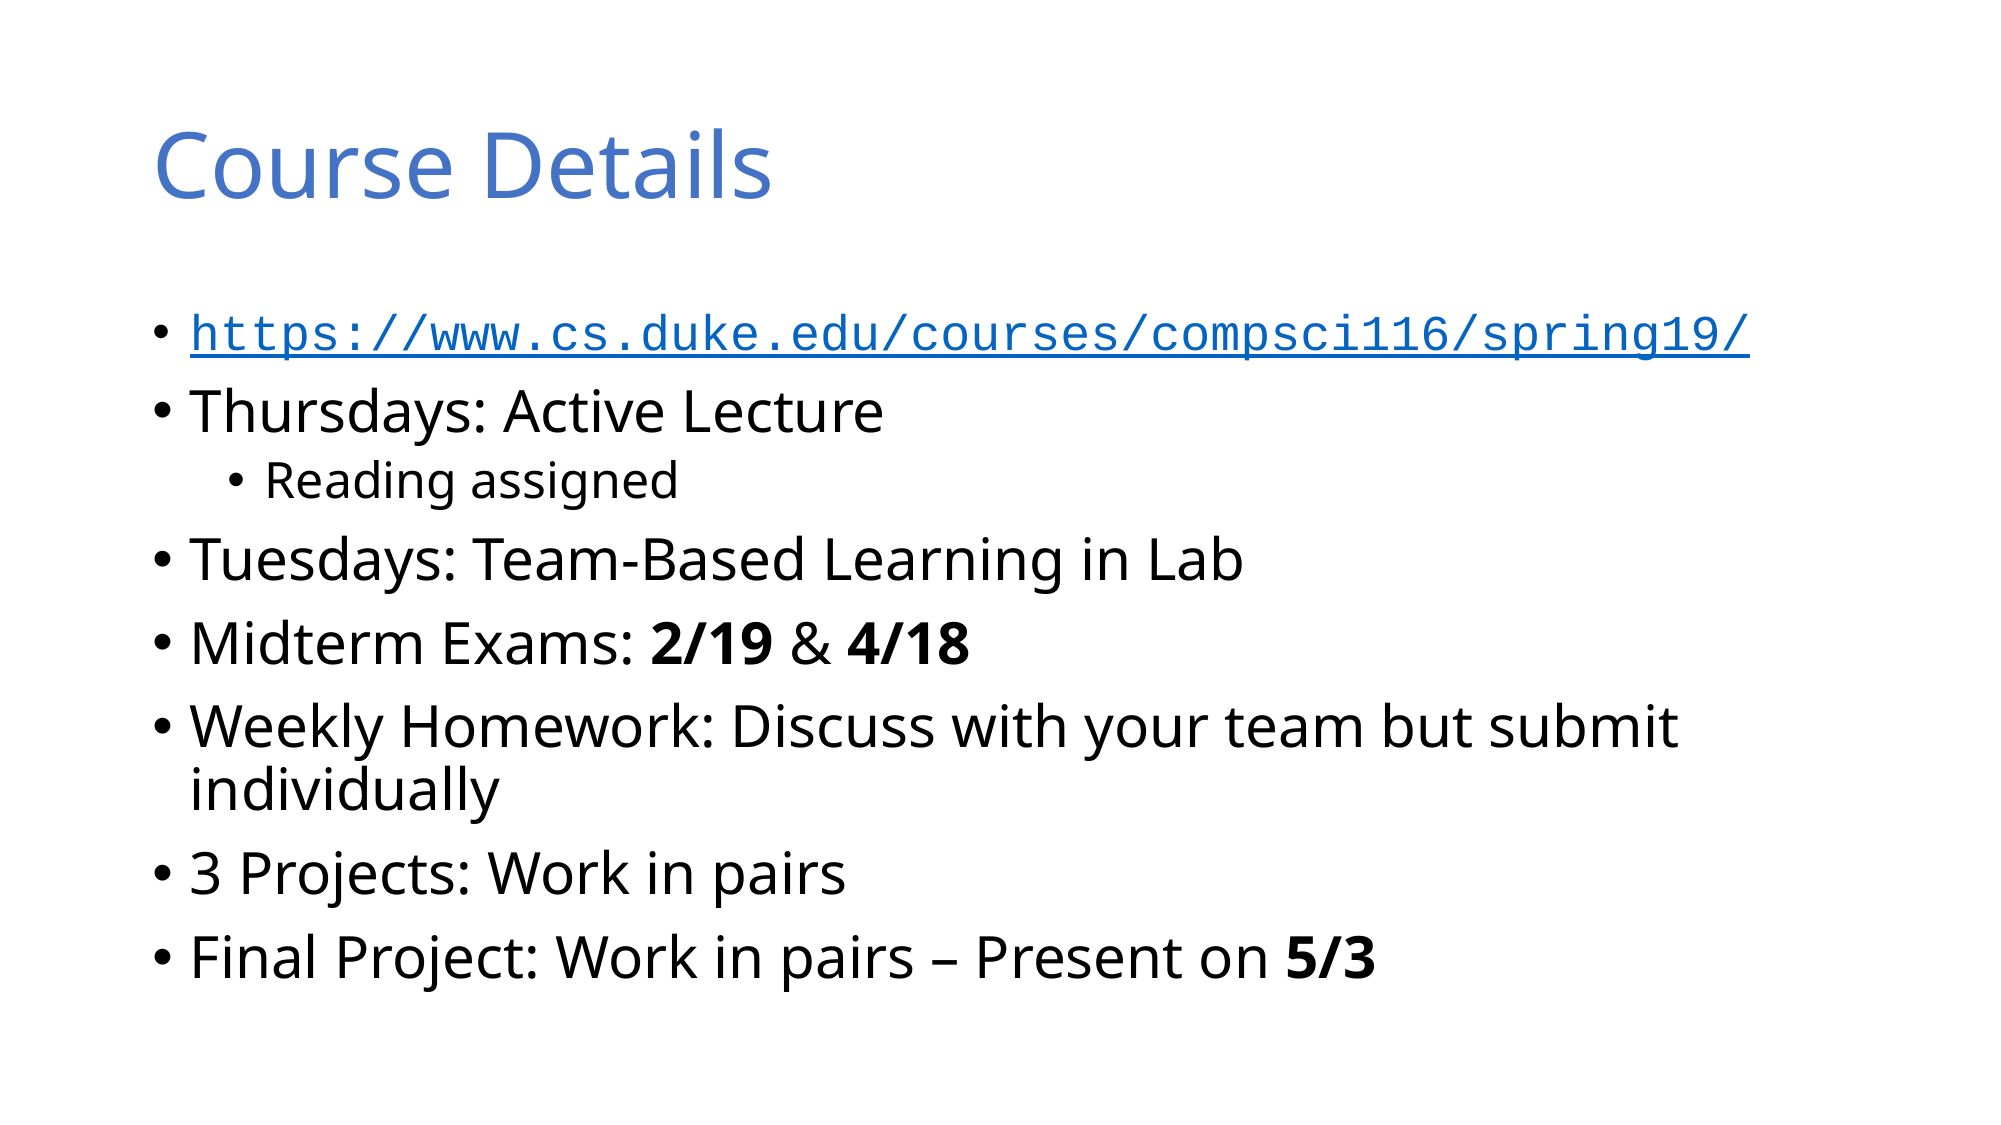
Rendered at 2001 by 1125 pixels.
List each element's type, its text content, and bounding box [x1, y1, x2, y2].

title Course Details [137, 59, 1863, 278]
list https://www.cs.duke.edu/courses/compsci116/spring19/ Thursdays: Active Lecture Reading assigned Tuesdays: Team-Based Learning in Lab Midterm Exams: 2/19 & 4/18 Weekly Homework: Discuss with your team but submit individually 3 Projects: Work in pairs Final Project: Work in pairs – Present on 5/3 [137, 299, 1863, 1014]
